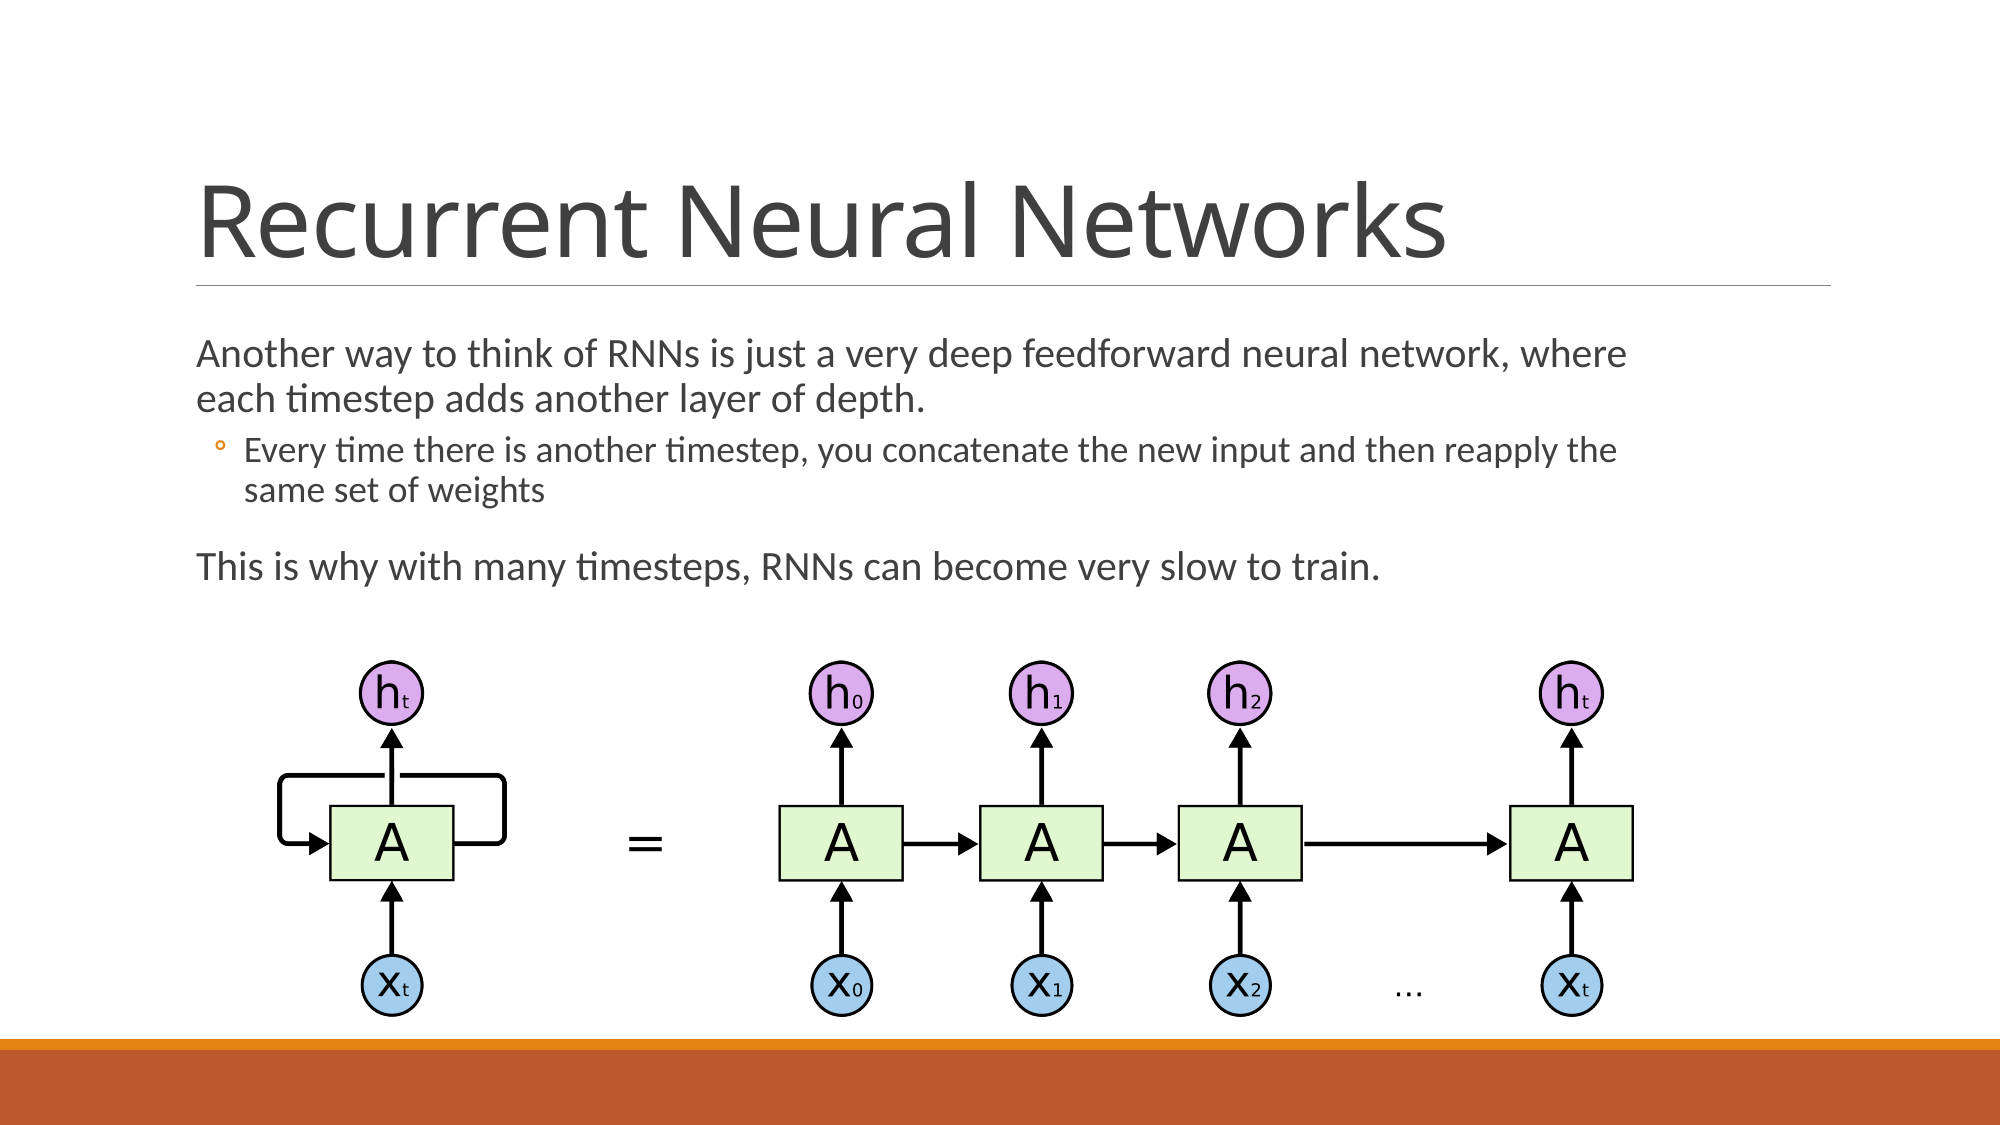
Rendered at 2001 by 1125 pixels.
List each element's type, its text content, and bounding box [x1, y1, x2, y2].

list Another way to think of RNNs is just a very deep feedforward neural network, where each timestep adds another layer of depth. Every time there is another timestep, you concatenate the new input and then reapply the same set of weights This is why with many timesteps, RNNs can become very slow to train. [181, 324, 1649, 723]
title Recurrent Neural Networks [180, 47, 1830, 285]
picture [277, 659, 1635, 1017]
